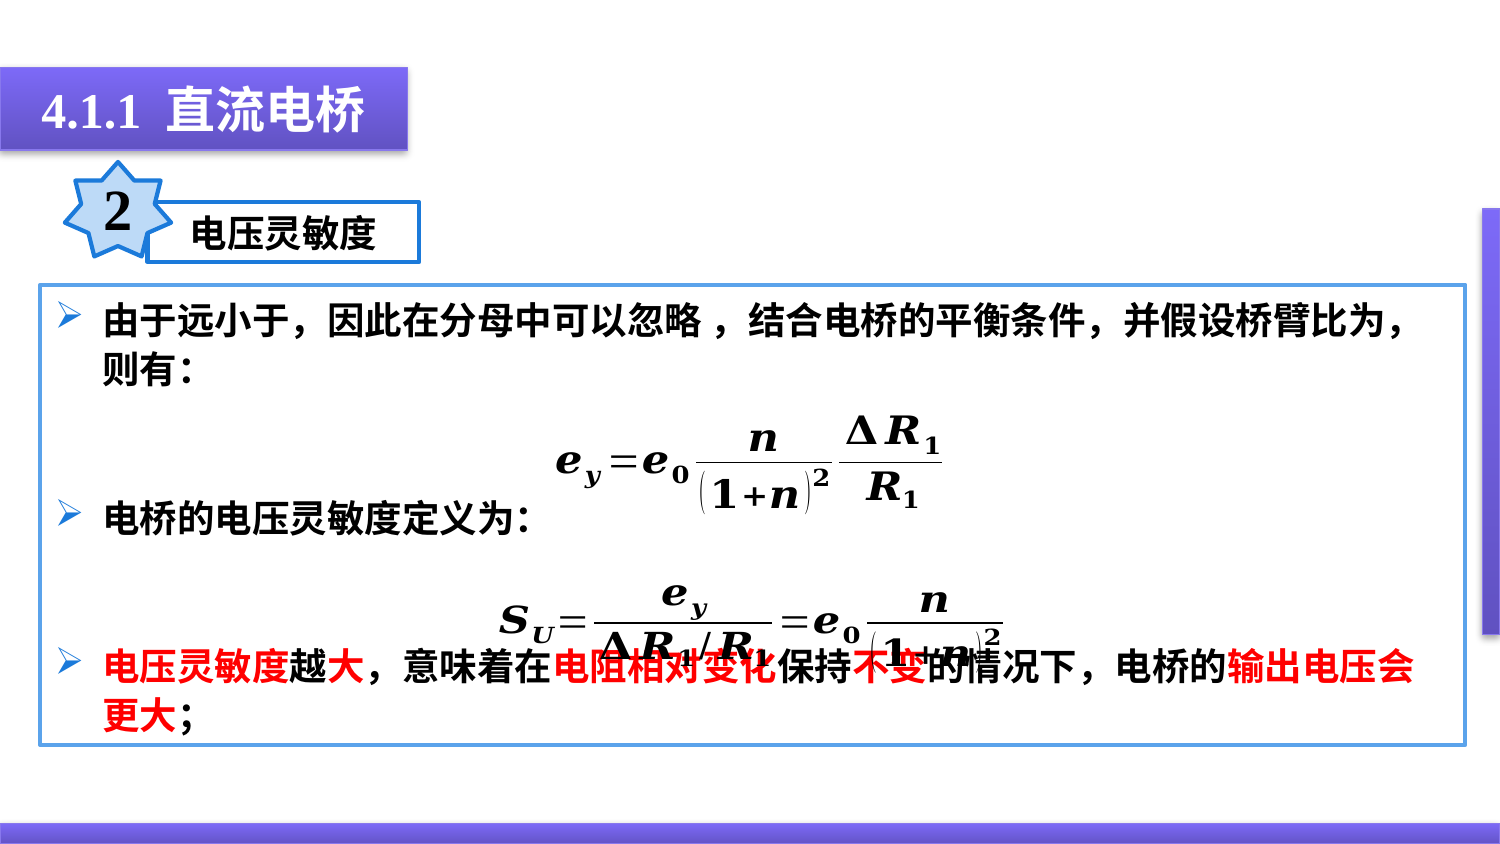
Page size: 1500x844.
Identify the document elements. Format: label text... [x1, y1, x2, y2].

text_box 4.1.1 直流电桥 [13, 71, 381, 146]
text_box [0, 67, 408, 151]
text_box 电压灵敏度 [145, 200, 421, 264]
text_box 2 [62, 159, 174, 259]
